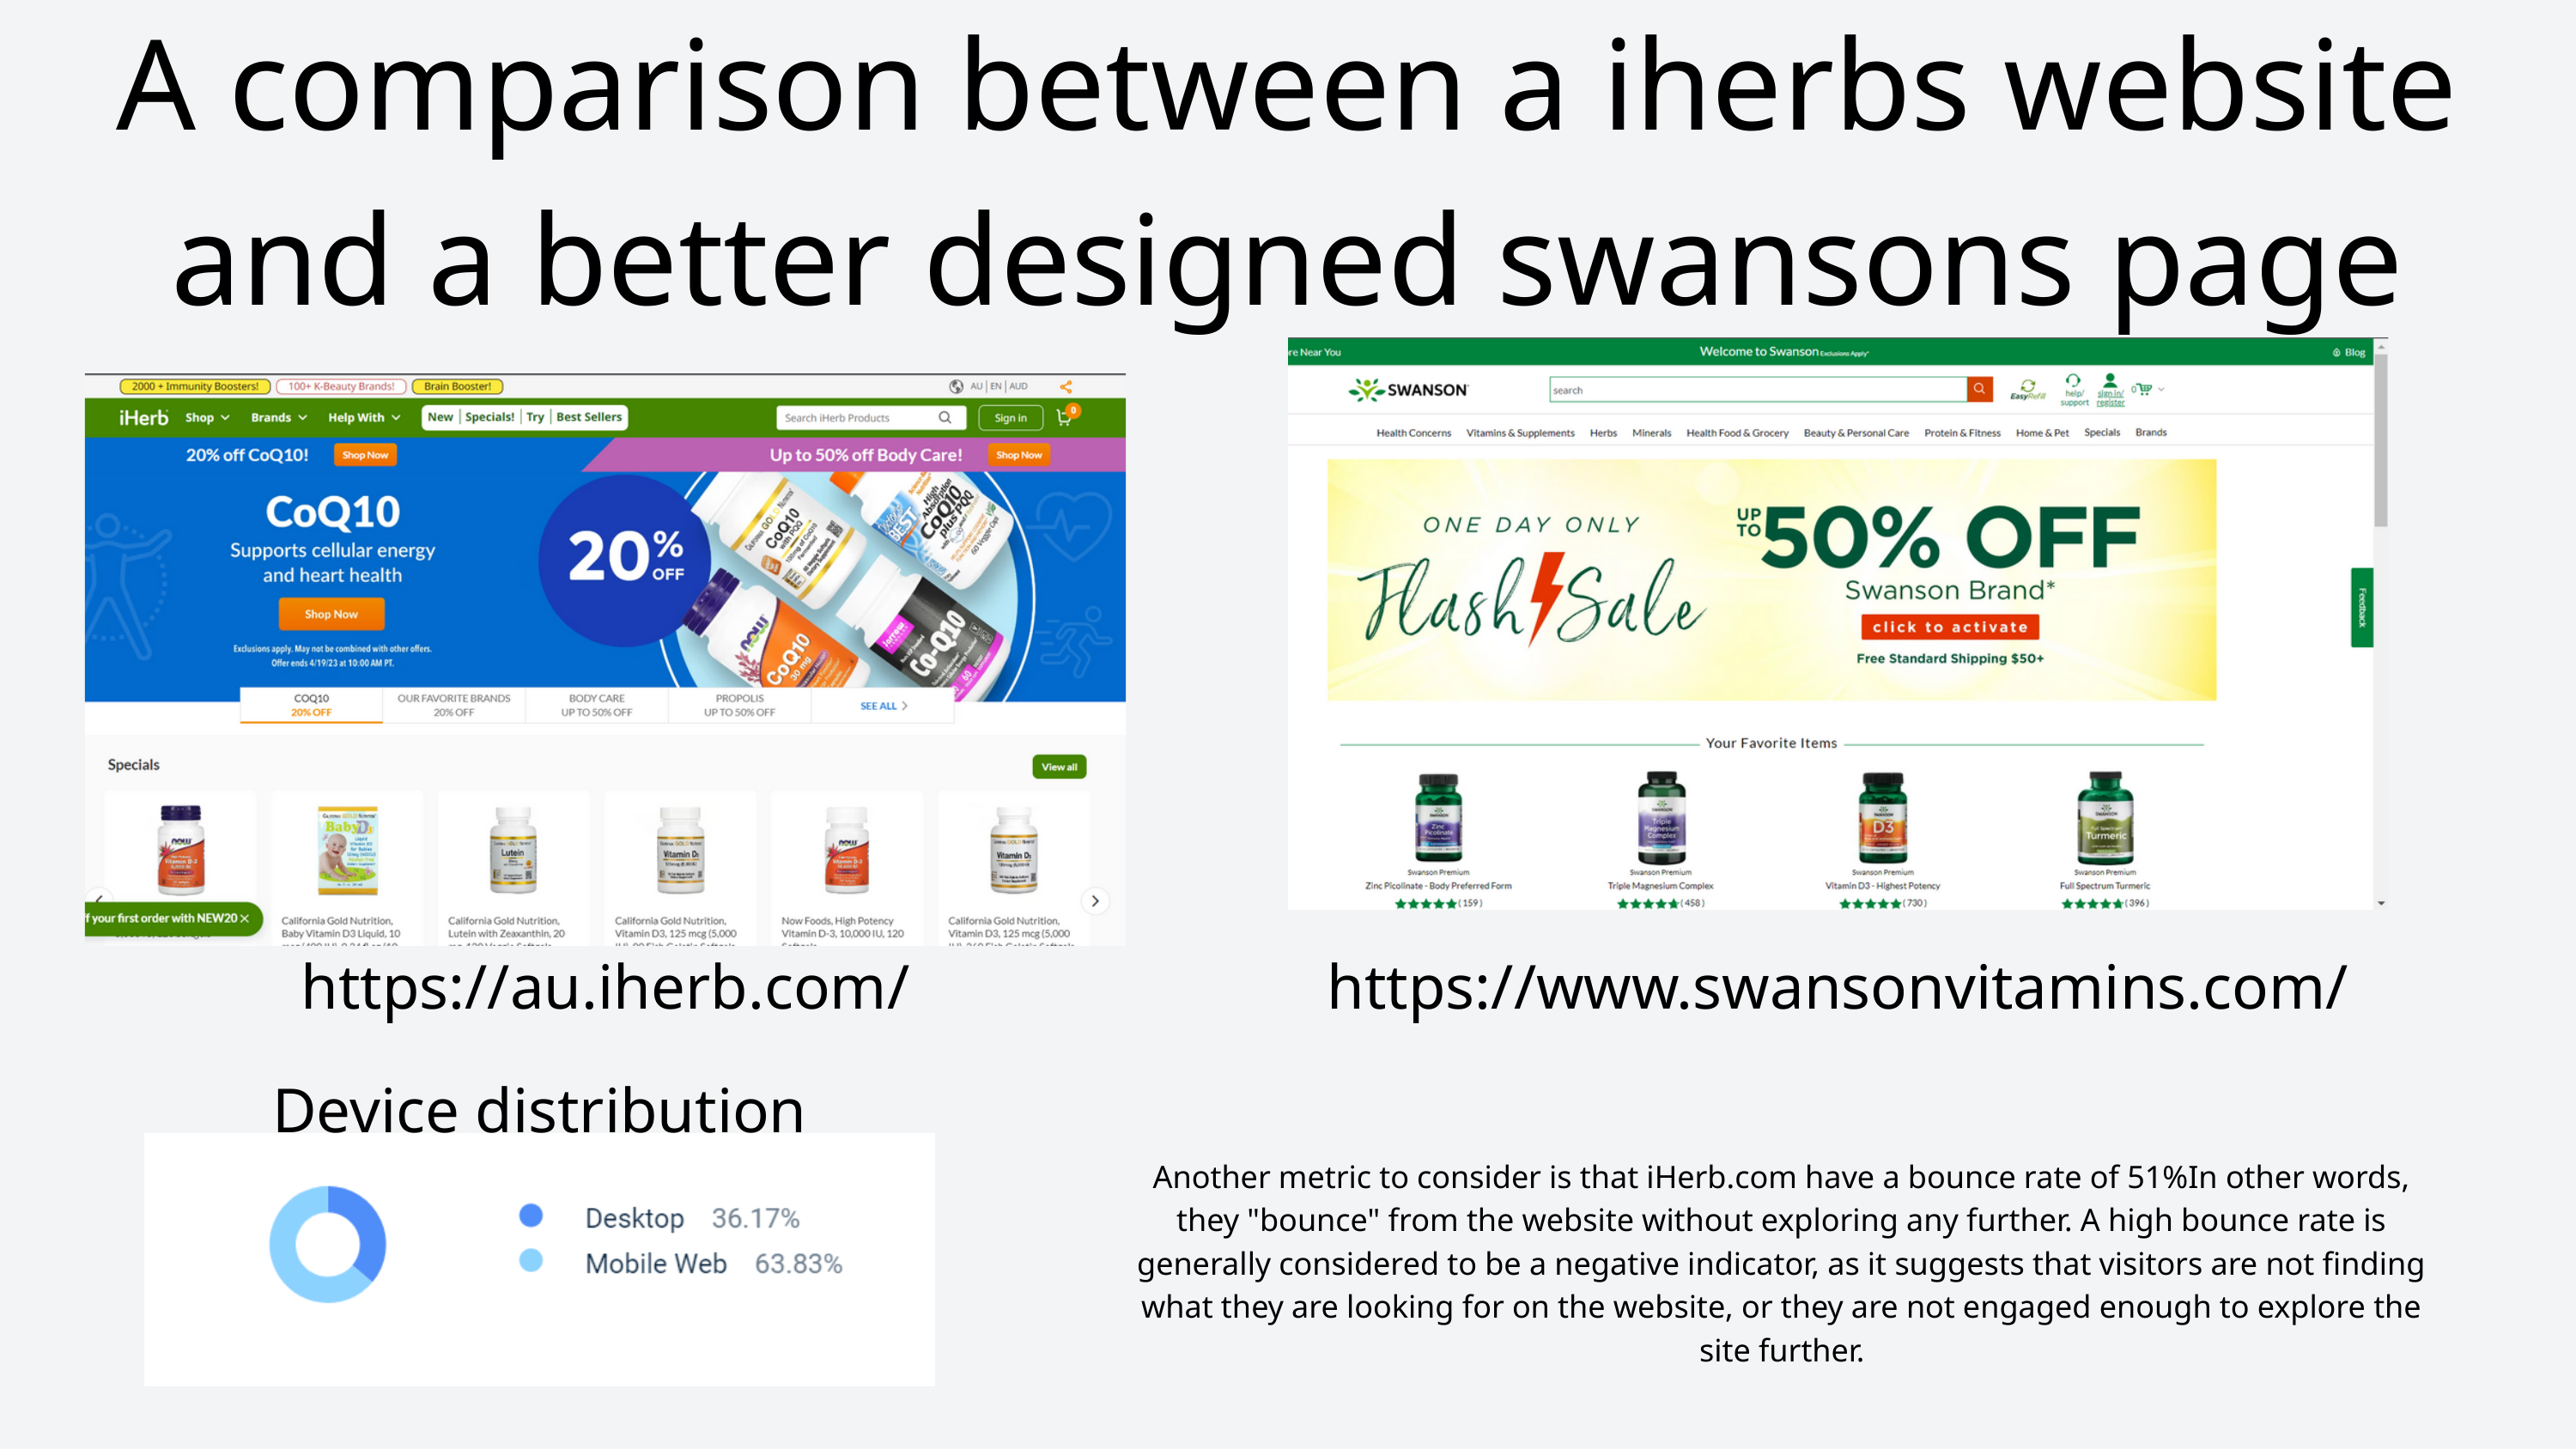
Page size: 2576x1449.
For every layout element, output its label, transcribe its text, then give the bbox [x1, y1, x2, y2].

picture [144, 1133, 936, 1386]
text_box Another metric to consider is that iHerb.com have a bounce rate of 51%In other words, they "bounce" from the website without exploring any further. A high bounce rate is generally considered to be a negative indicator, as it suggests that visitors are not finding what they are looking for on the website, or they are not engaged enough to explore the site further. [1126, 1151, 2439, 1368]
text_box A comparison between a iherbs website and a better designed swansons page [0, 0, 2576, 330]
text_box Device distribution [259, 1059, 821, 1131]
text_box https://au.iherb.com/ [80, 936, 1131, 1022]
picture [1287, 337, 2389, 910]
text_box https://www.swansonvitamins.com/ [1312, 936, 2364, 1022]
picture [84, 373, 1127, 946]
